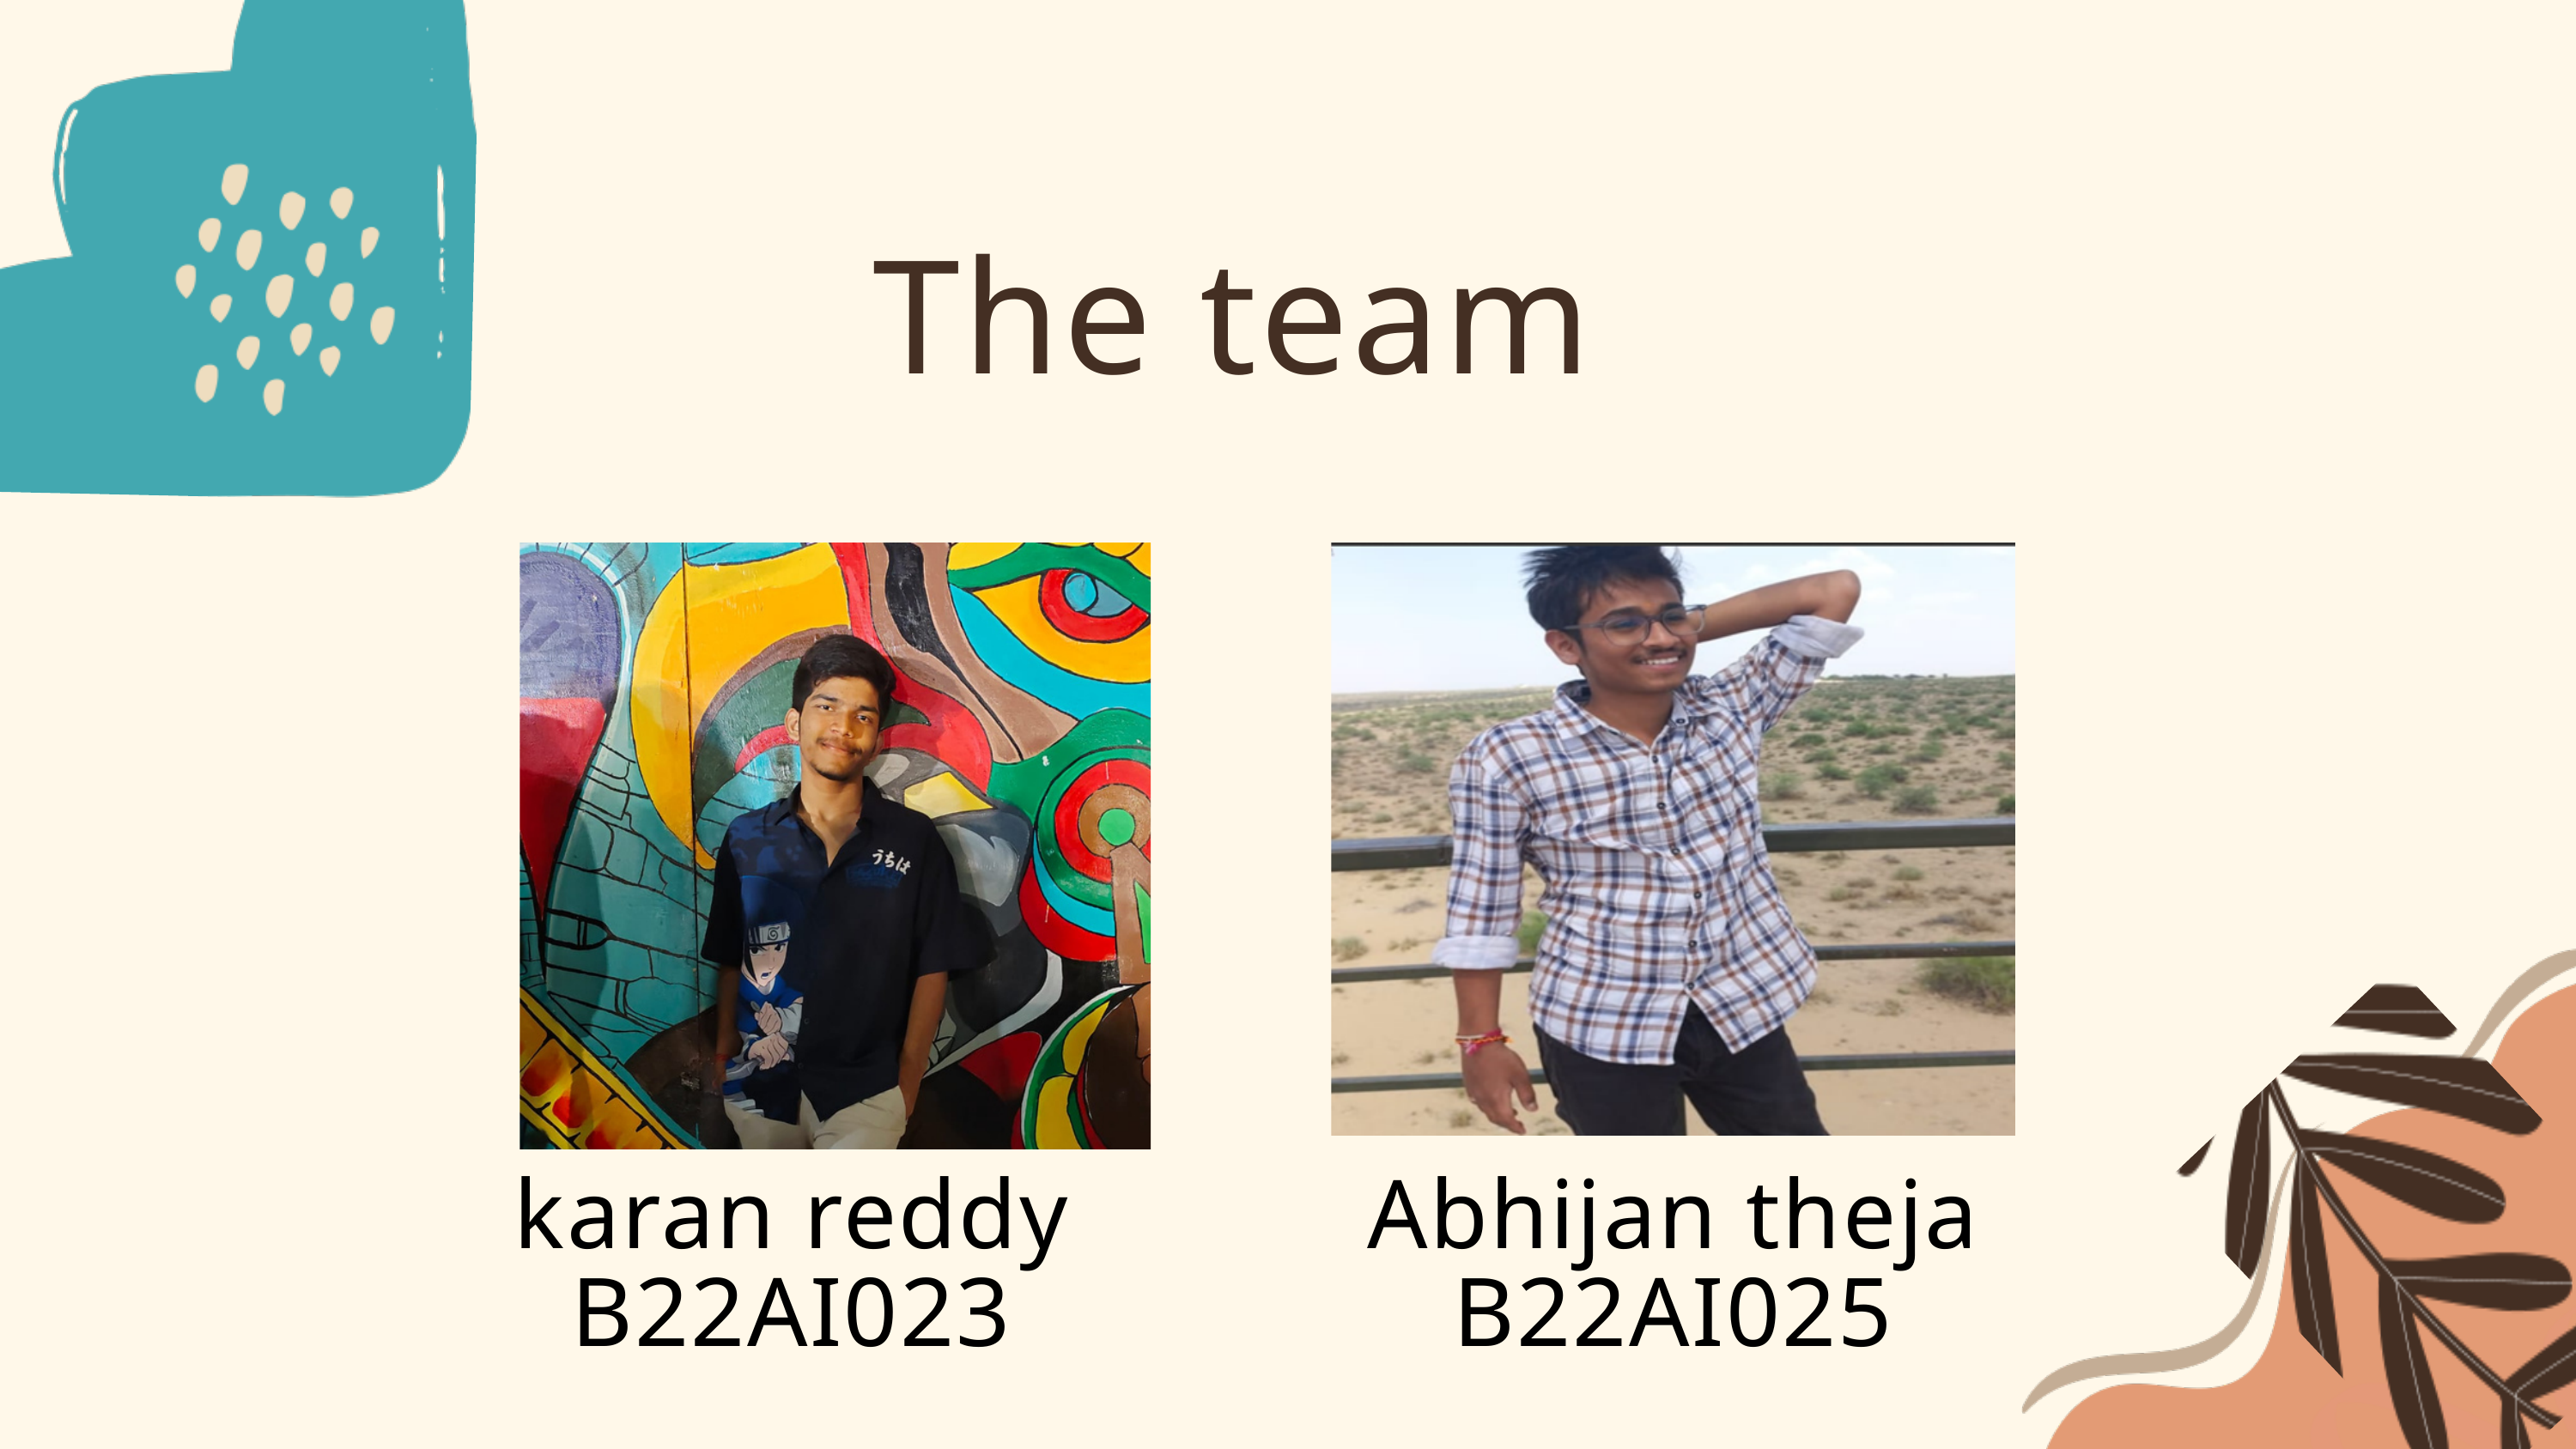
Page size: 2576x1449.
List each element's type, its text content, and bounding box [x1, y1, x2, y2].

text_box The team [519, 243, 1945, 406]
text_box [1331, 543, 2015, 1136]
text_box [2021, 940, 2576, 1449]
text_box Abhijan theja B22AI025 [1232, 1170, 2115, 1366]
text_box karan reddy B22AI023 [350, 1170, 1232, 1366]
text_box [2161, 964, 2576, 1449]
text_box [519, 543, 1151, 1149]
text_box [0, 0, 480, 502]
